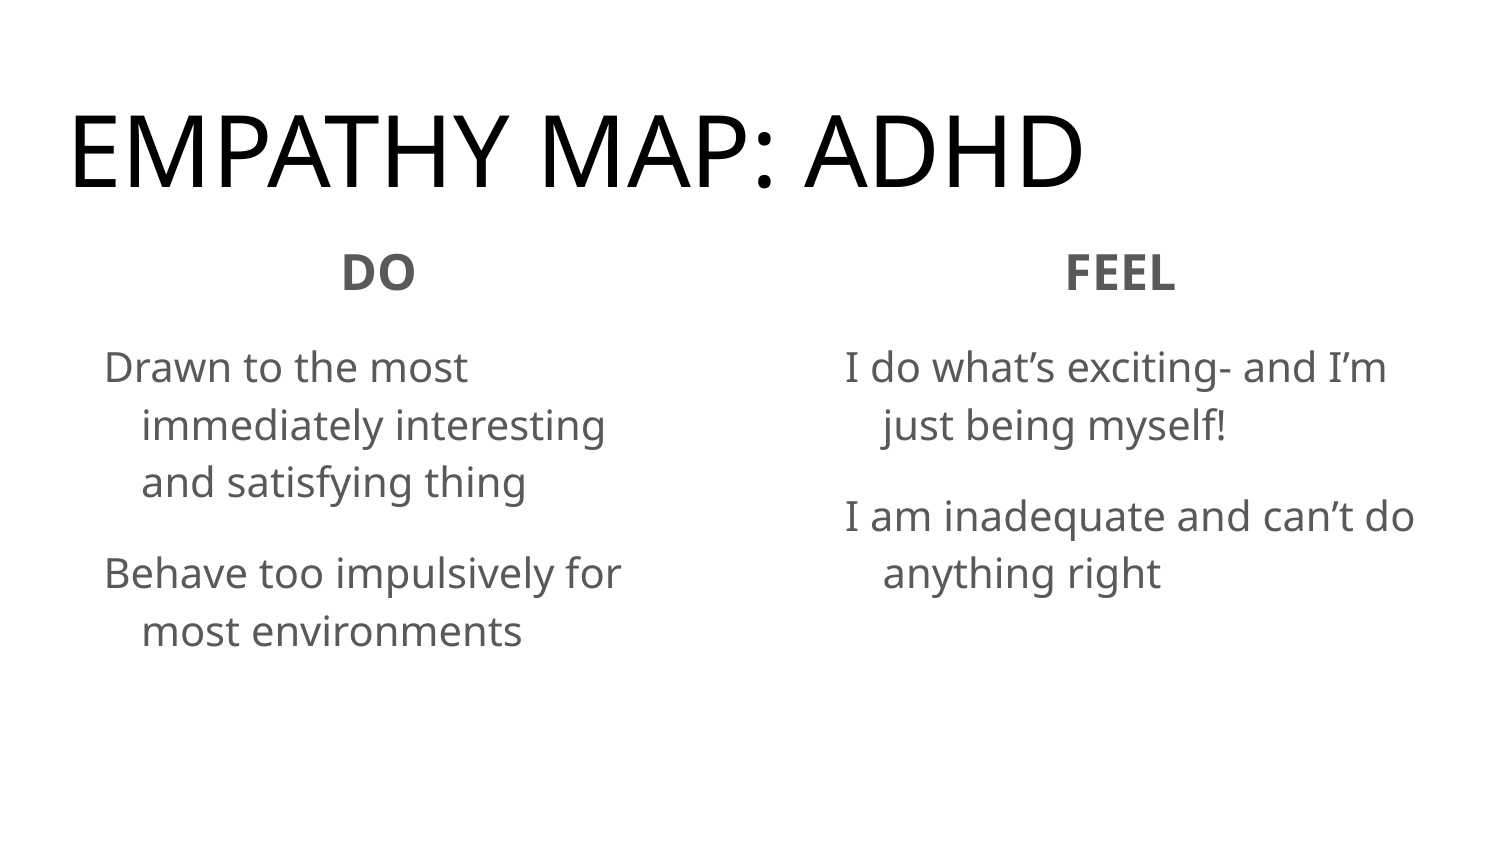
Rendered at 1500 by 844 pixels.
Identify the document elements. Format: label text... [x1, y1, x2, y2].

list FEEL I do what’s exciting- and I’m just being myself! I am inadequate and can’t do anything right [792, 216, 1449, 750]
title EMPATHY MAP: ADHD [51, 72, 1449, 167]
list DO Drawn to the most immediately interesting and satisfying thing Behave too impulsively for most environments [51, 216, 708, 750]
